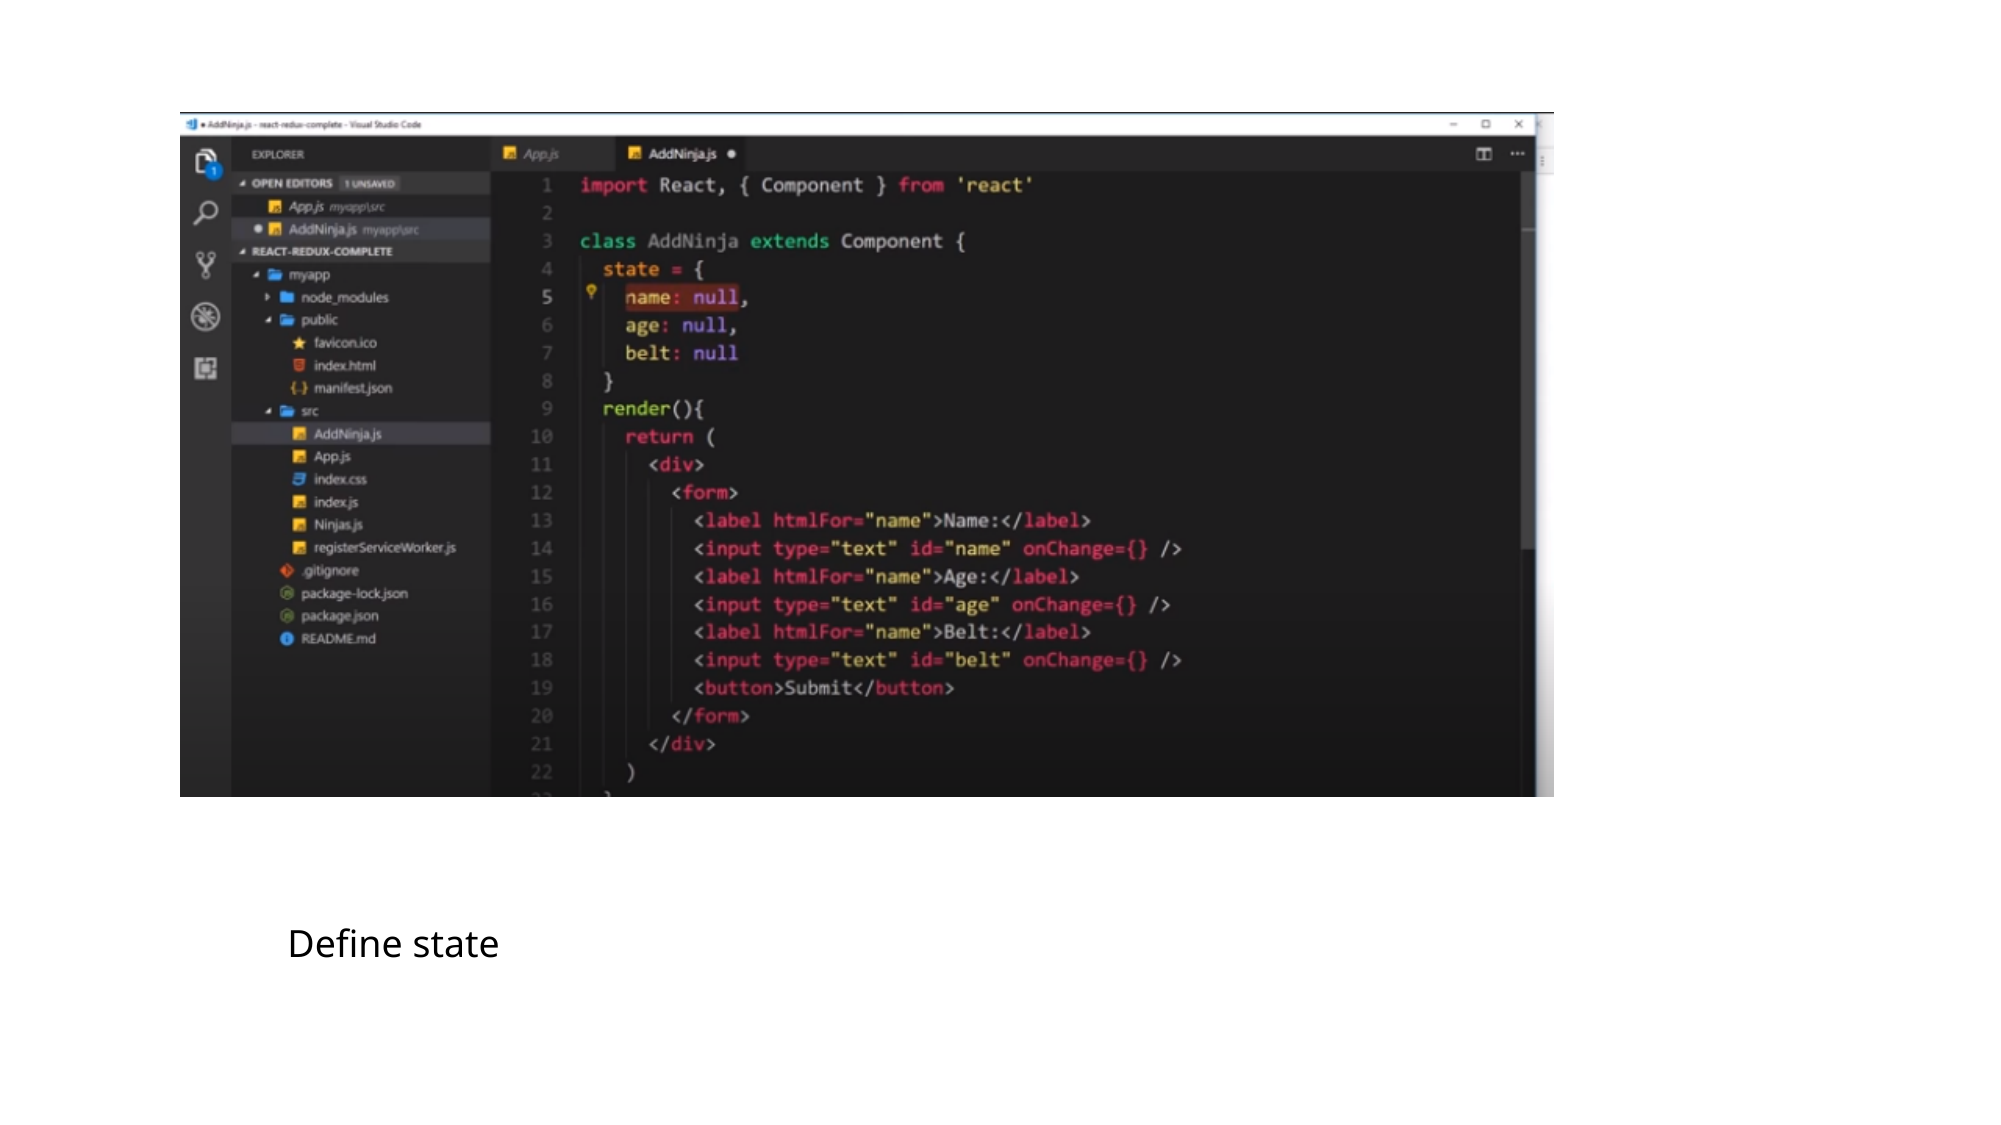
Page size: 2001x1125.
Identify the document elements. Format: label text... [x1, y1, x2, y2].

text_box Define state [272, 912, 1446, 973]
picture [179, 112, 1554, 798]
